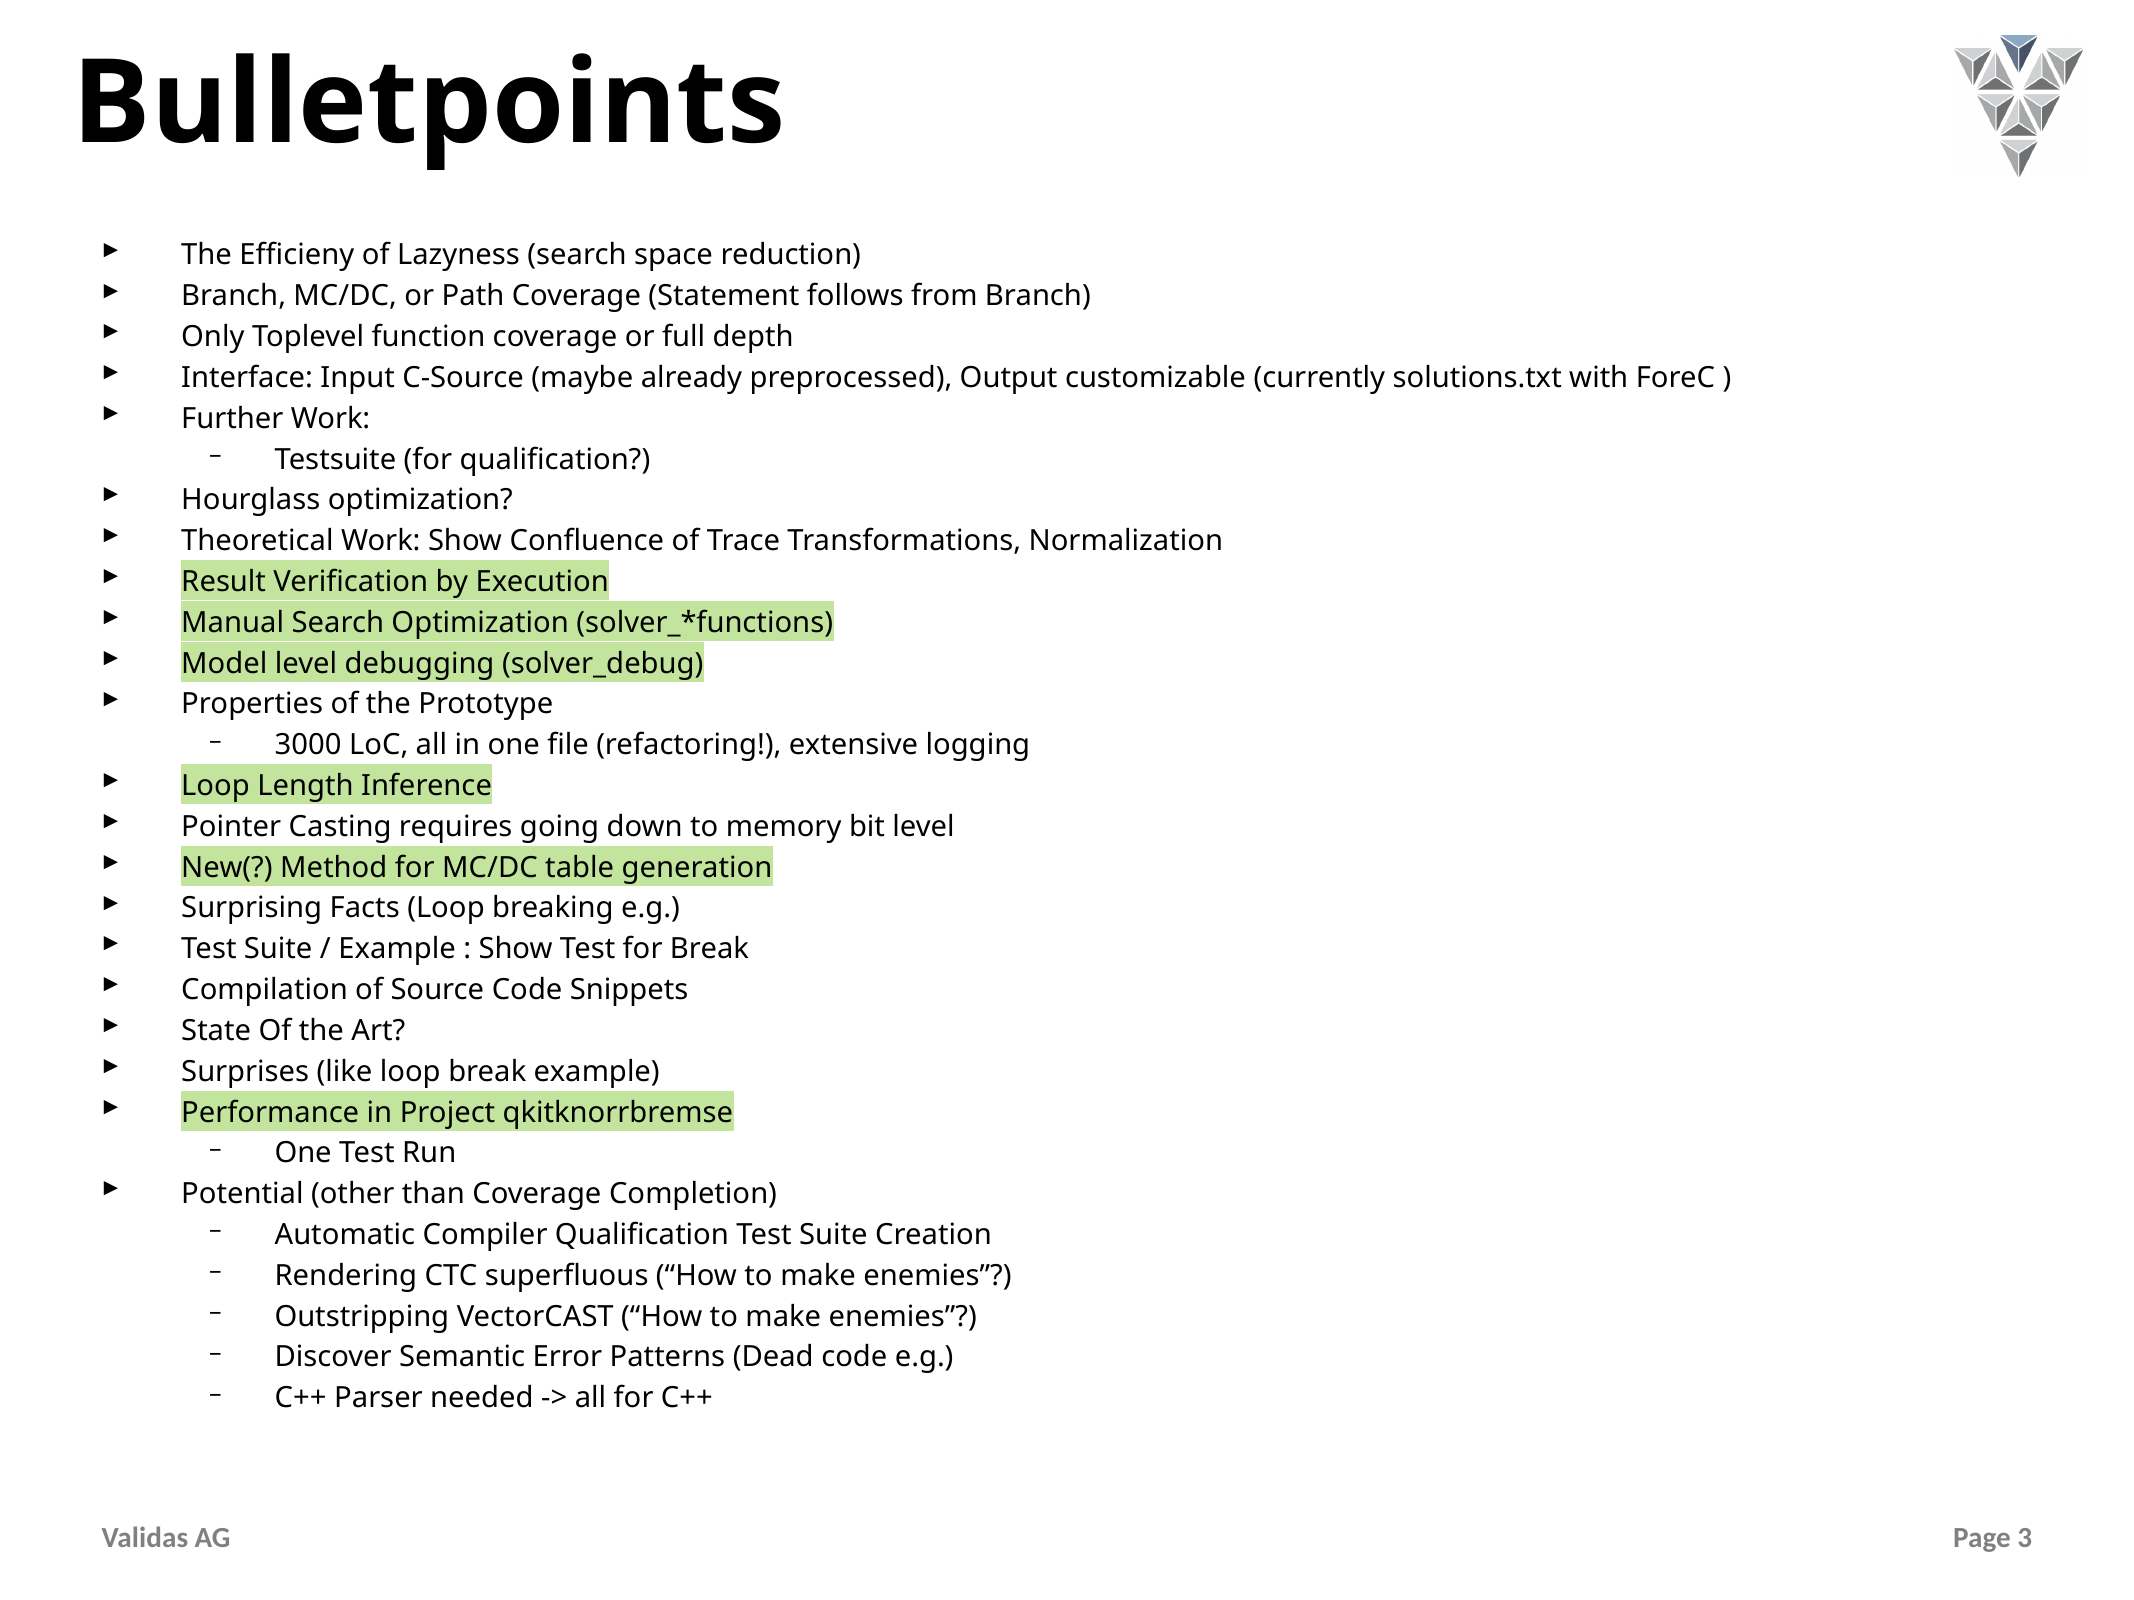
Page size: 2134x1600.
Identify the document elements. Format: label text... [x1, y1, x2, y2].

title Bulletpoints [72, 15, 1835, 170]
picture [1954, 35, 2083, 177]
list The Efficieny of Lazyness (search space reduction) Branch, MC/DC, or Path Coverage (Statement follows from Branch) Only Toplevel function coverage or full depth Interface: Input C-Source (maybe already preprocessed), Output customizable (currently solutions.txt with ForeC ) Further Work: Testsuite (for qualification?) Hourglass optimization? Theoretical Work: Show Confluence of Trace Transformations, Normalization Result Verification by Execution Manual Search Optimization (solver_*functions) Model level debugging (solver_debug) Properties of the Prototype 3000 LoC, all in one file (refactoring!), extensive logging Loop Length Inference Pointer Casting requires going down to memory bit level New(?) Method for MC/DC table generation Surprising Facts (Loop breaking e.g.) Test Suite / Example : Show Test for Break Compilation of Source Code Snippets State Of the Art? Surprises (like loop break example) Performance in Project qkitknorrbremse One Test Run Potential (other than Coverage Completion) Automatic Compiler Qualification Test Suite Creation Rendering CTC superfluous (“How to make enemies”?) Outstripping VectorCAST (“How to make enemies”?) Discover Semantic Error Patterns (Dead code e.g.) C++ Parser needed -> all for C++ [80, 225, 2054, 1423]
